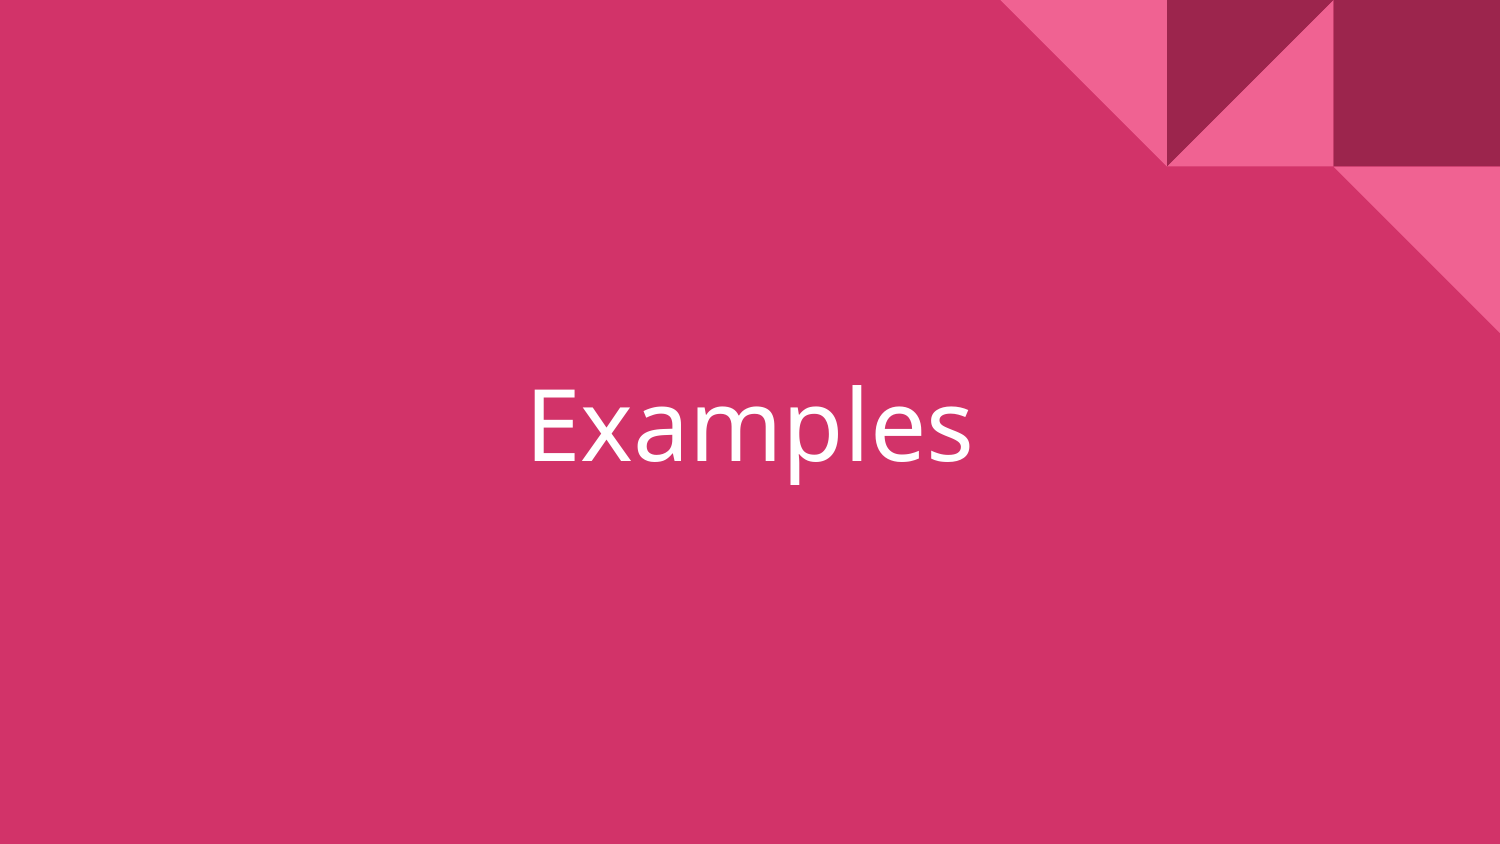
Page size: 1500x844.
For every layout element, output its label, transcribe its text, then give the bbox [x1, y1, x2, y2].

title Examples [74, 86, 1426, 758]
